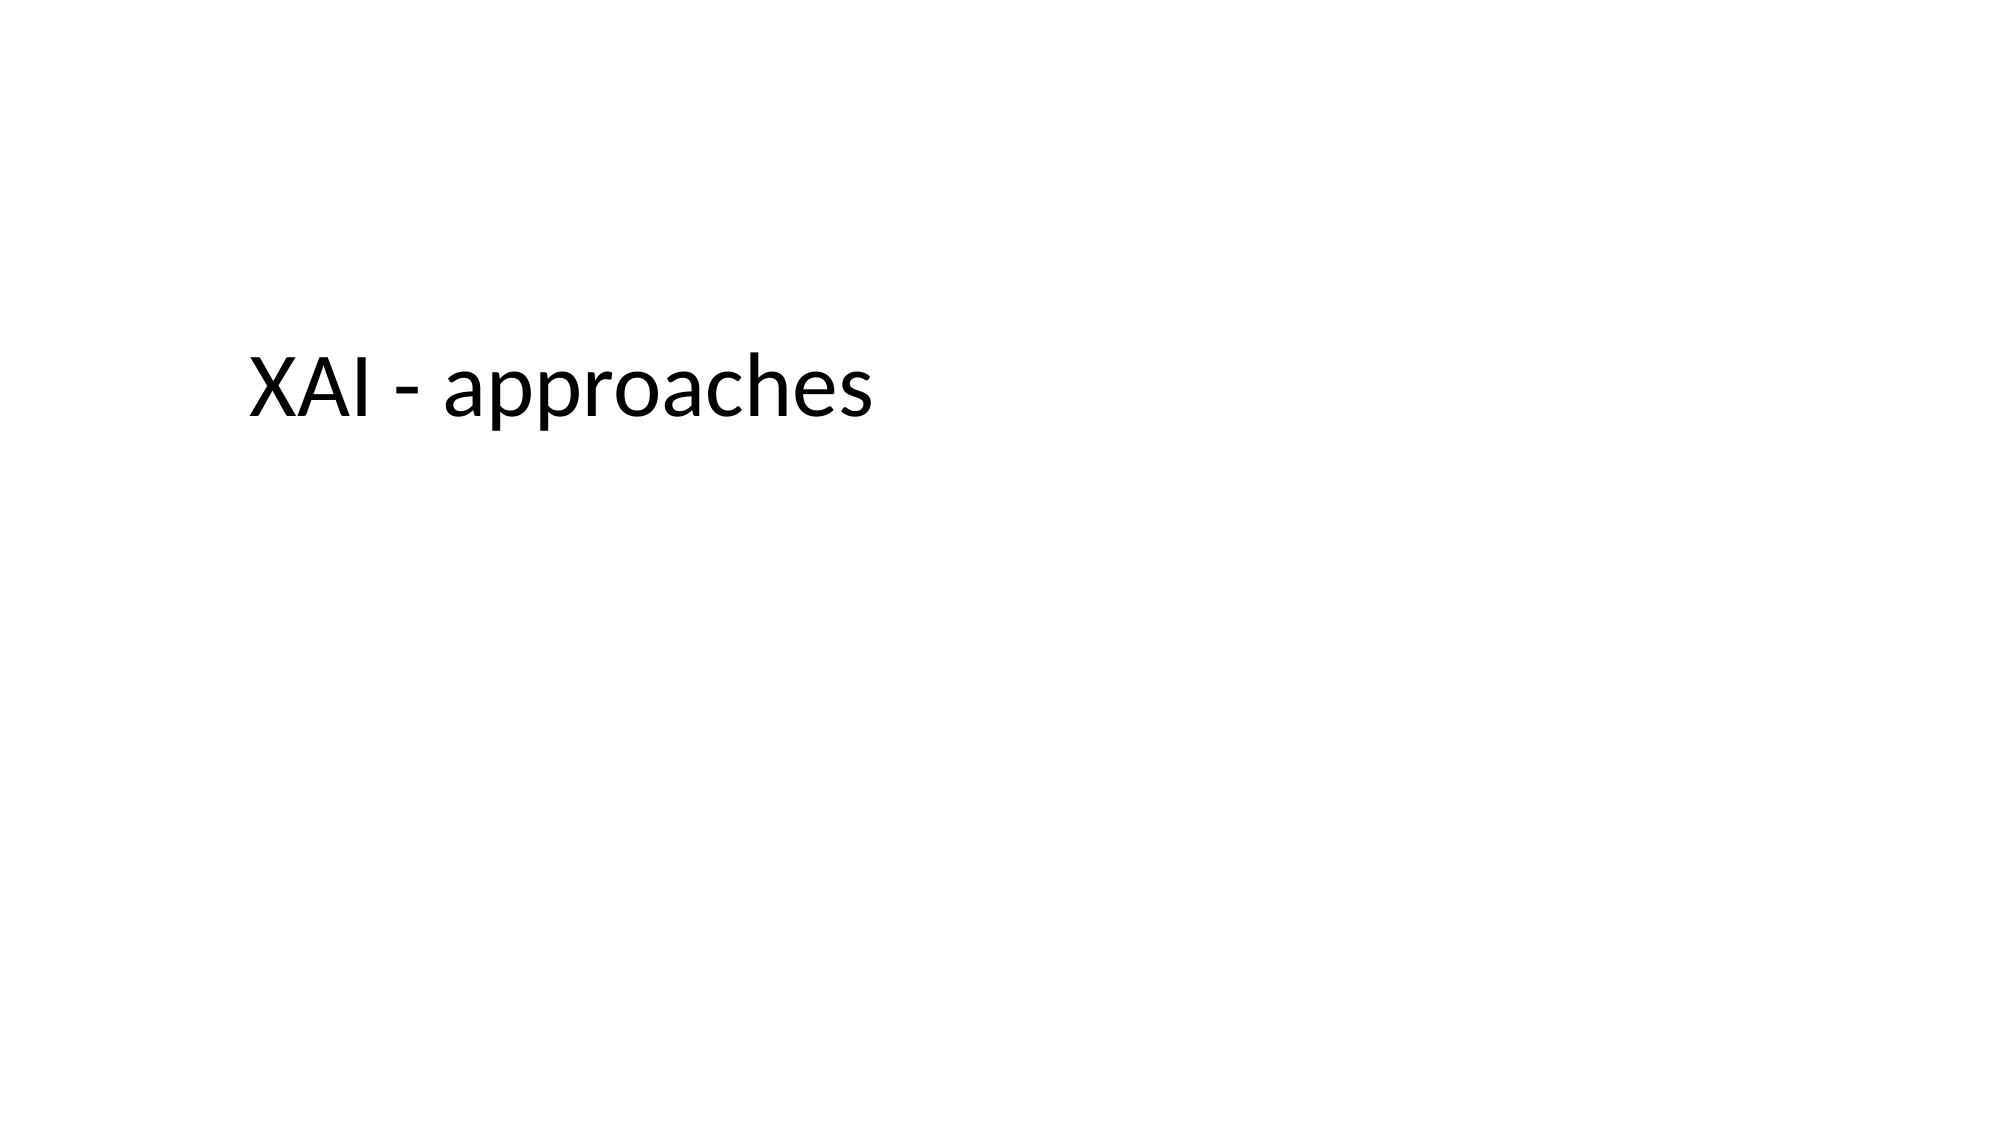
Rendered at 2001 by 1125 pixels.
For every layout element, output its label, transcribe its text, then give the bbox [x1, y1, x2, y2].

title XAI - approaches [249, 285, 1750, 474]
